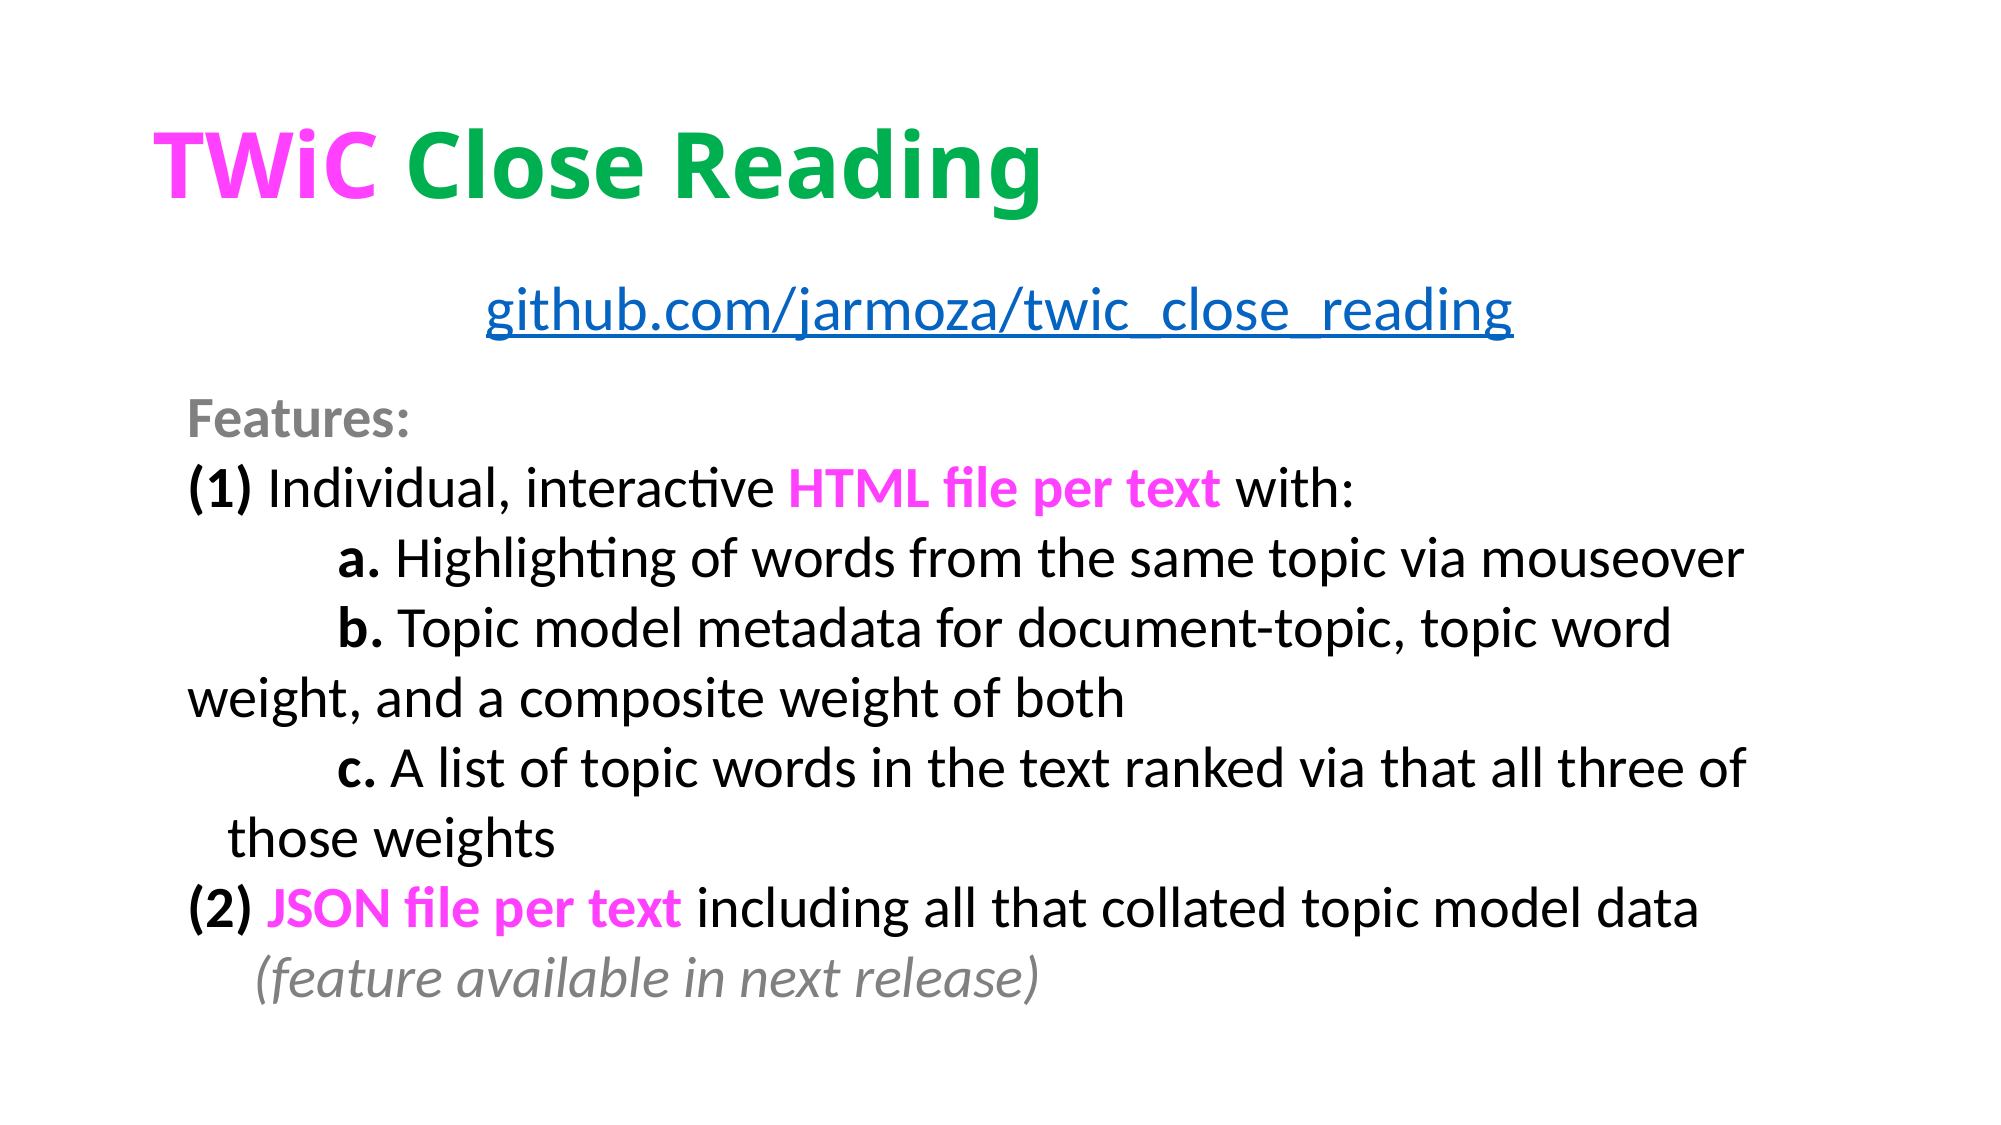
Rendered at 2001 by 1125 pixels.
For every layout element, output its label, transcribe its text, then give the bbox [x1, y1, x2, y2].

title TWiC Close Reading [137, 59, 1863, 278]
text_box Features: (1) Individual, interactive HTML file per text with: a. Highlighting of words from the same topic via mouseover b. Topic model metadata for document-topic, topic word weight, and a composite weight of both c. A list of topic words in the text ranked via that all three of those weights (2) JSON file per text including all that collated topic model data (feature available in next release) [173, 371, 1863, 1017]
text_box github.com/jarmoza/twic_close_reading [470, 260, 1529, 351]
